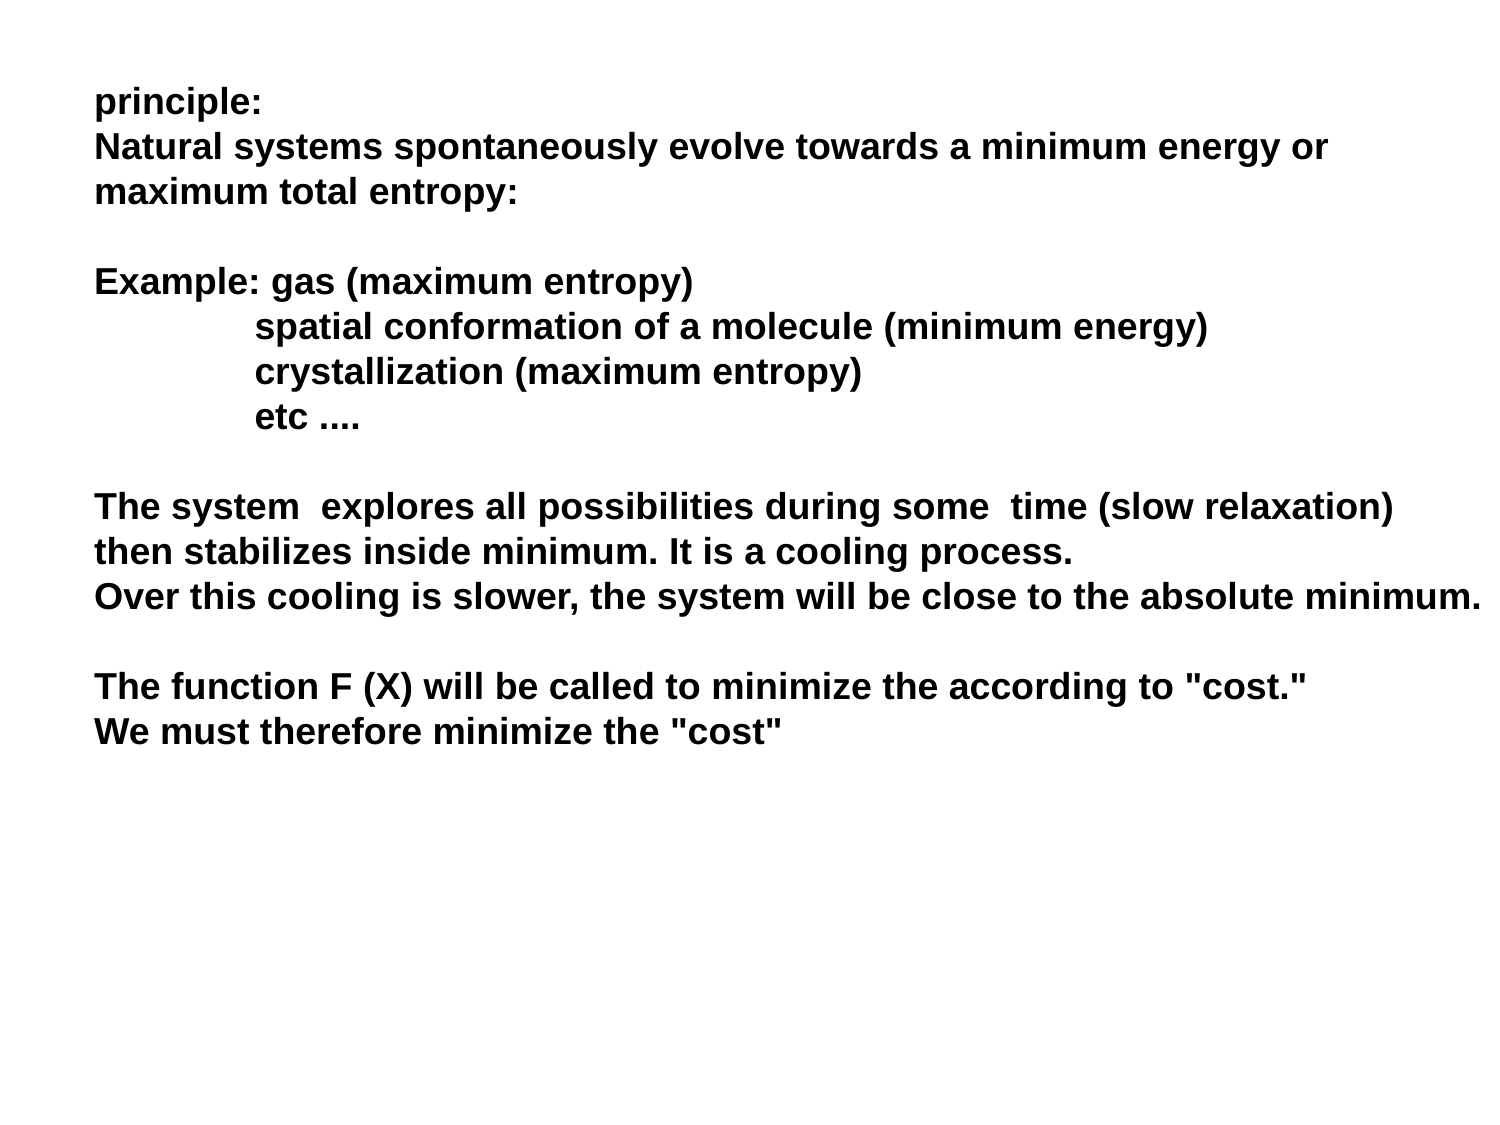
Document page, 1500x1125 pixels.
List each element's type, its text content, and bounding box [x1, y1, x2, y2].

text_box principle: Natural systems spontaneously evolve towards a minimum energy or maximum total entropy: Example: gas (maximum entropy) spatial conformation of a molecule (minimum energy) crystallization (maximum entropy) etc .... The system explores all possibilities during some time (slow relaxation) then stabilizes inside minimum. It is a cooling process. Over this cooling is slower, the system will be close to the absolute minimum. The function F (X) will be called to minimize the according to "cost." We must therefore minimize the "cost" [79, 69, 1499, 850]
